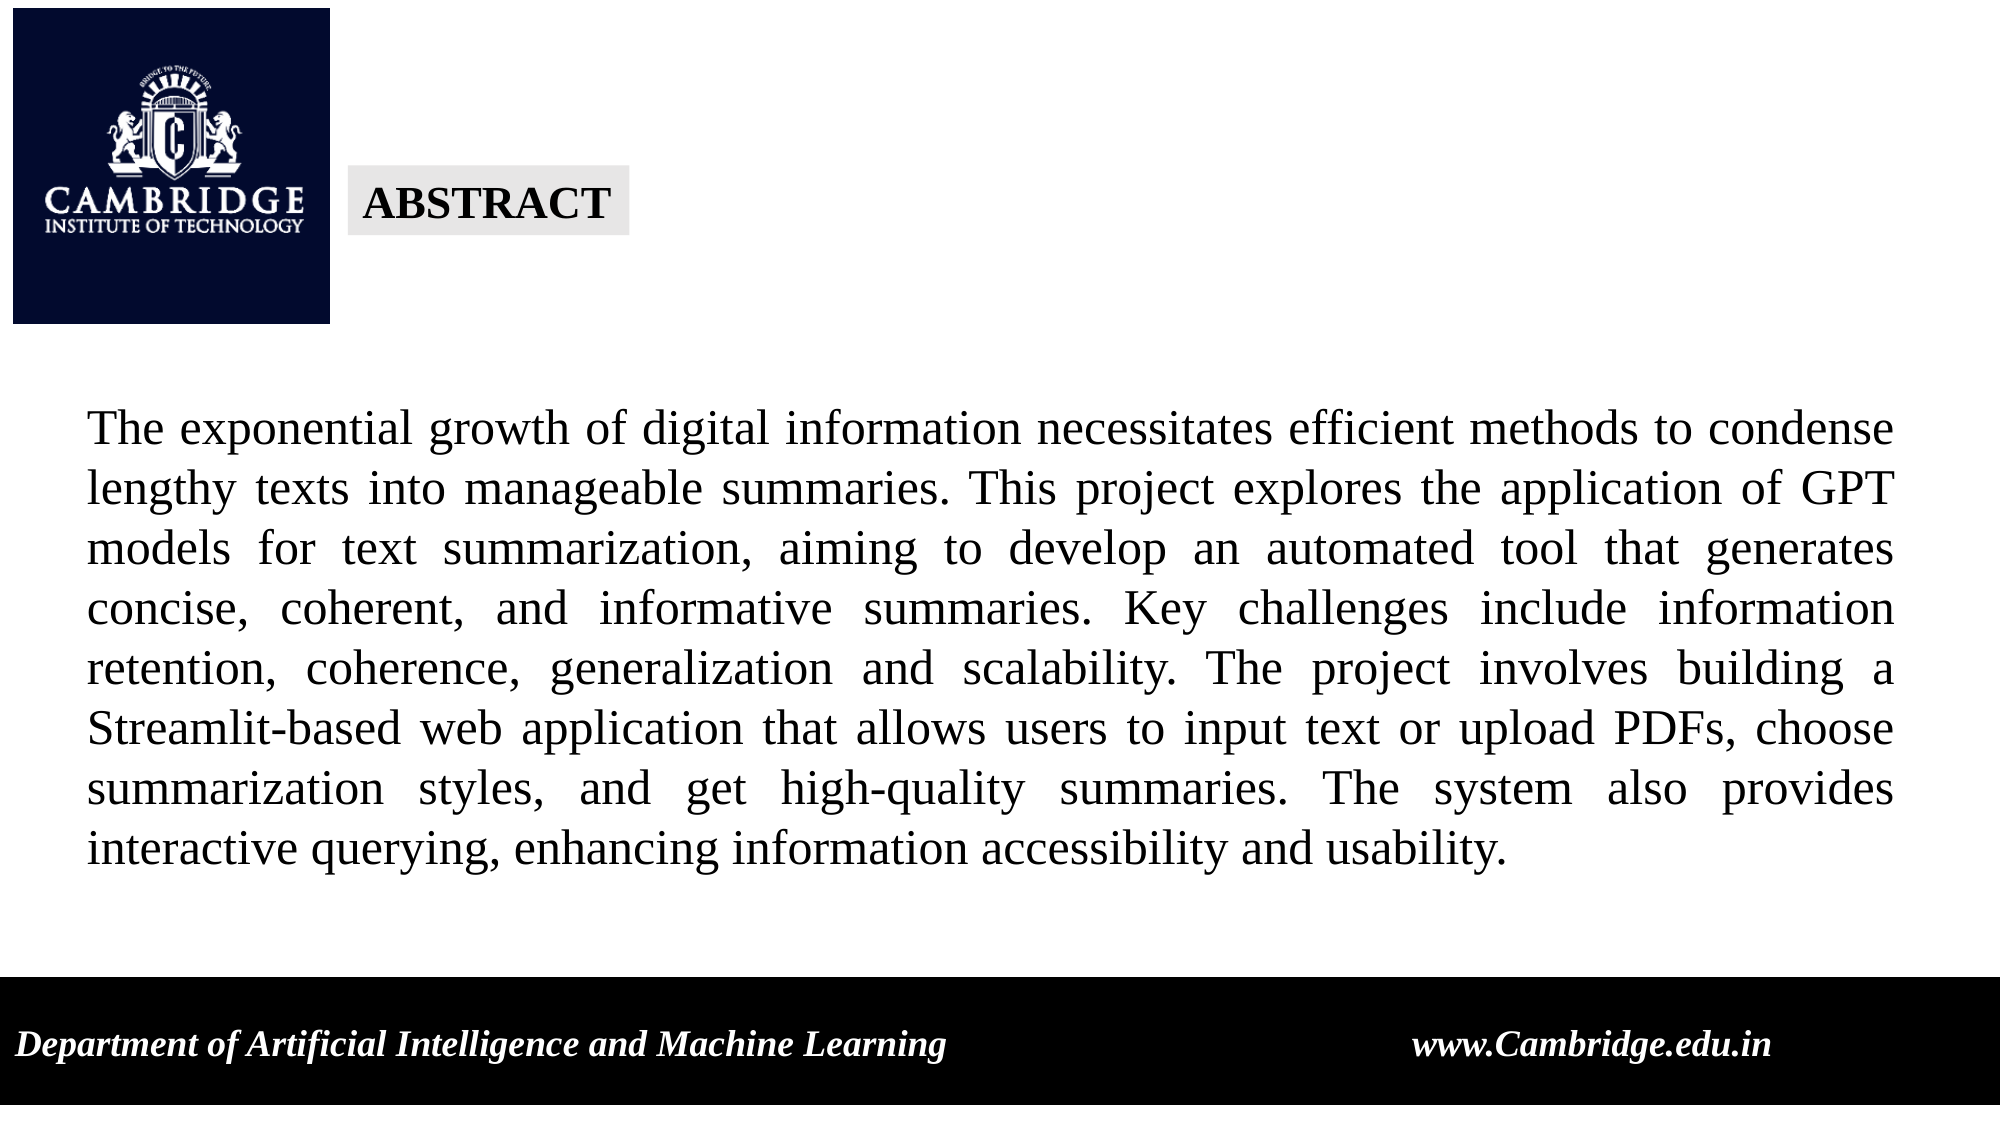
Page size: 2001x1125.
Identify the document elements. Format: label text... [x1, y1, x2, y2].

text_box The exponential growth of digital information necessitates efficient methods to condense lengthy texts into manageable summaries. This project explores the application of GPT models for text summarization, aiming to develop an automated tool that generates concise, coherent, and informative summaries. Key challenges include information retention, coherence, generalization and scalability. The project involves building a Streamlit-based web application that allows users to input text or upload PDFs, choose summarization styles, and get high-quality summaries. The system also provides interactive querying, enhancing information accessibility and usability. [72, 387, 1911, 882]
picture [13, 8, 330, 324]
text_box ABSTRACT [347, 165, 630, 236]
text_box Department of Artificial Intelligence and Machine Learning www.Cambridge.edu.in [0, 977, 2000, 1105]
